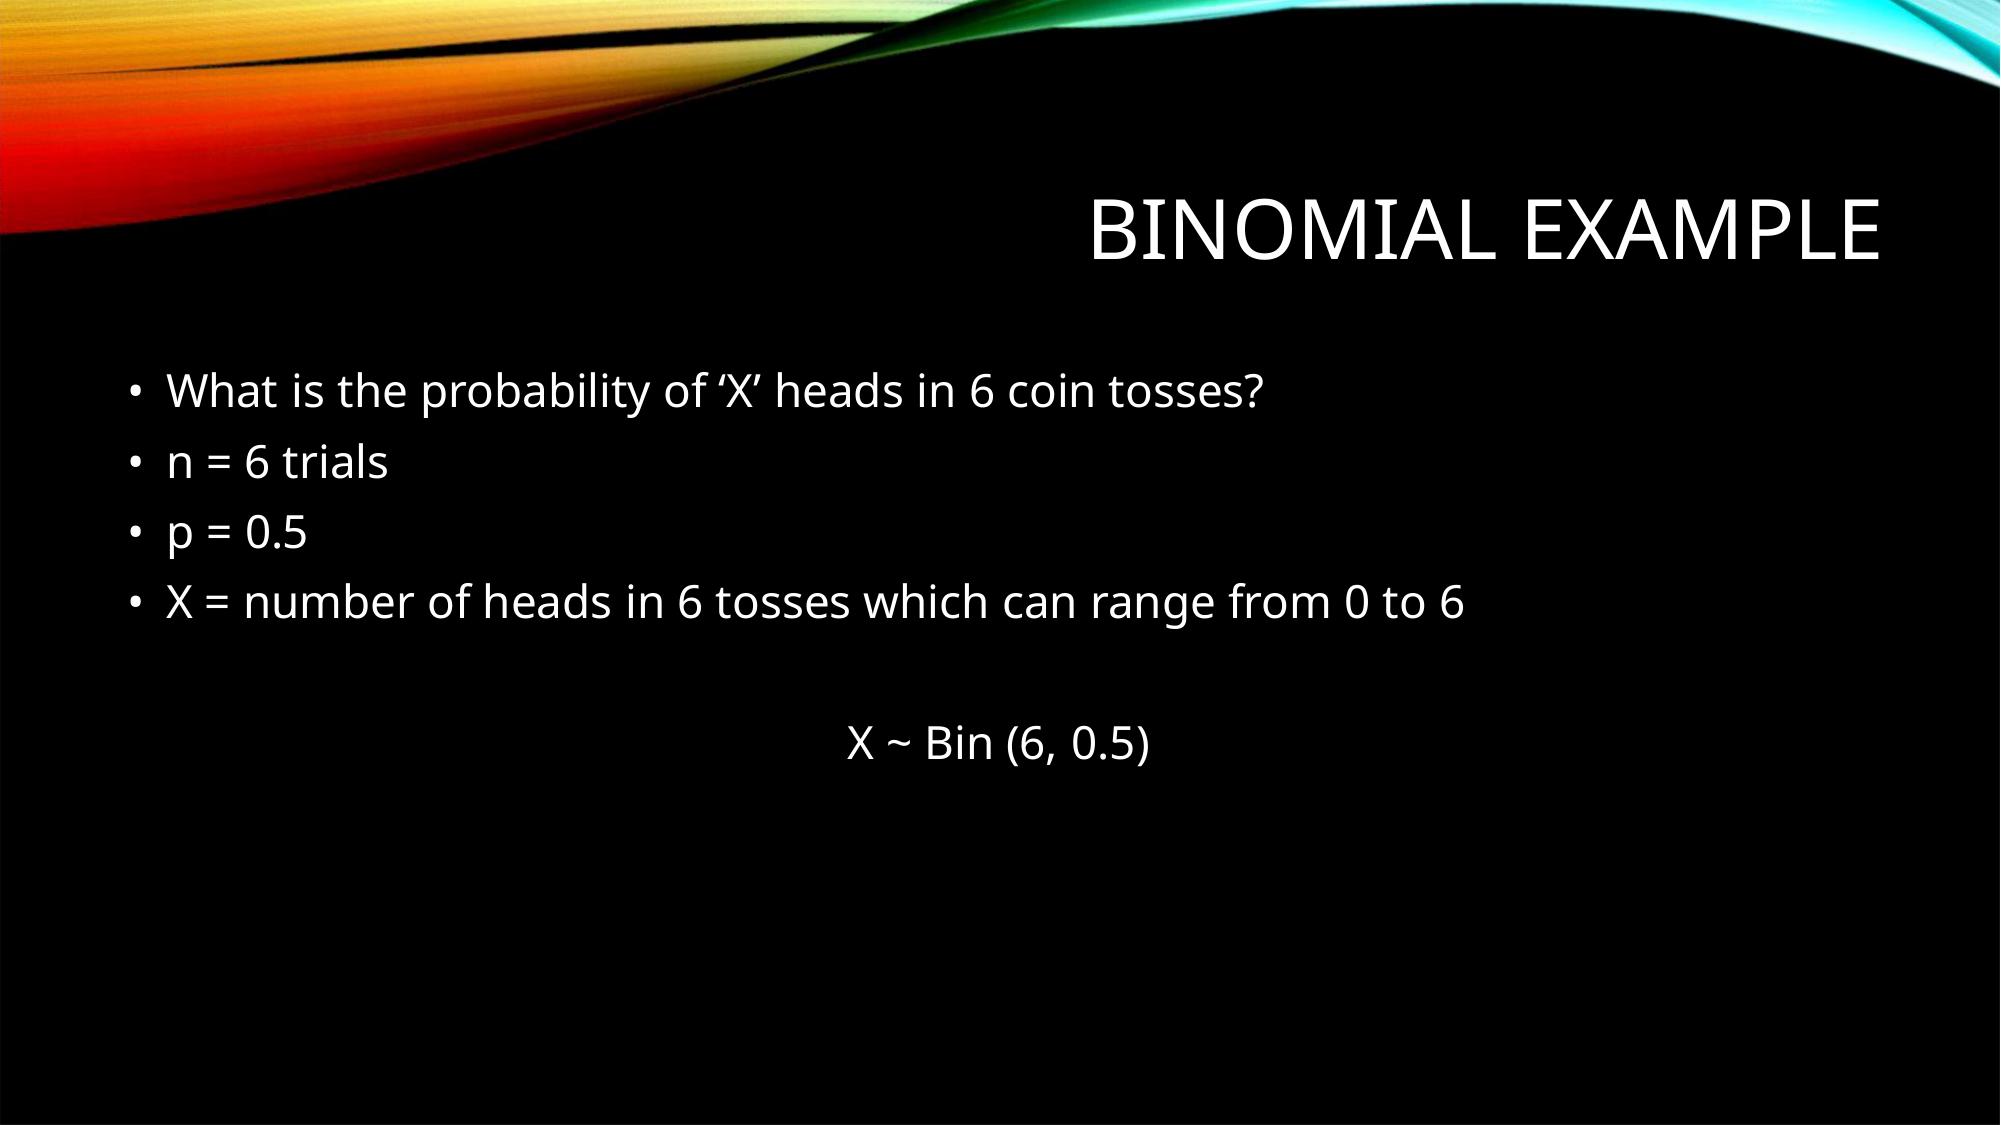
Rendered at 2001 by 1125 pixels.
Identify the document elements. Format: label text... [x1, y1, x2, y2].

text_box [0, 0, 2000, 1125]
text_box • X = number of heads in 6 tosses which can range from 0 to 6 [127, 573, 1704, 629]
text_box BINOMIAL EXAMPLE [1086, 177, 1998, 277]
text_box X ~ Bin (6, 0.5) [847, 714, 1222, 769]
text_box • What is the probability of ‘X’ heads in 6 coin tosses? [127, 362, 1481, 417]
text_box • n = 6 trials [127, 432, 451, 488]
text_box • p = 0.5 [127, 503, 382, 558]
